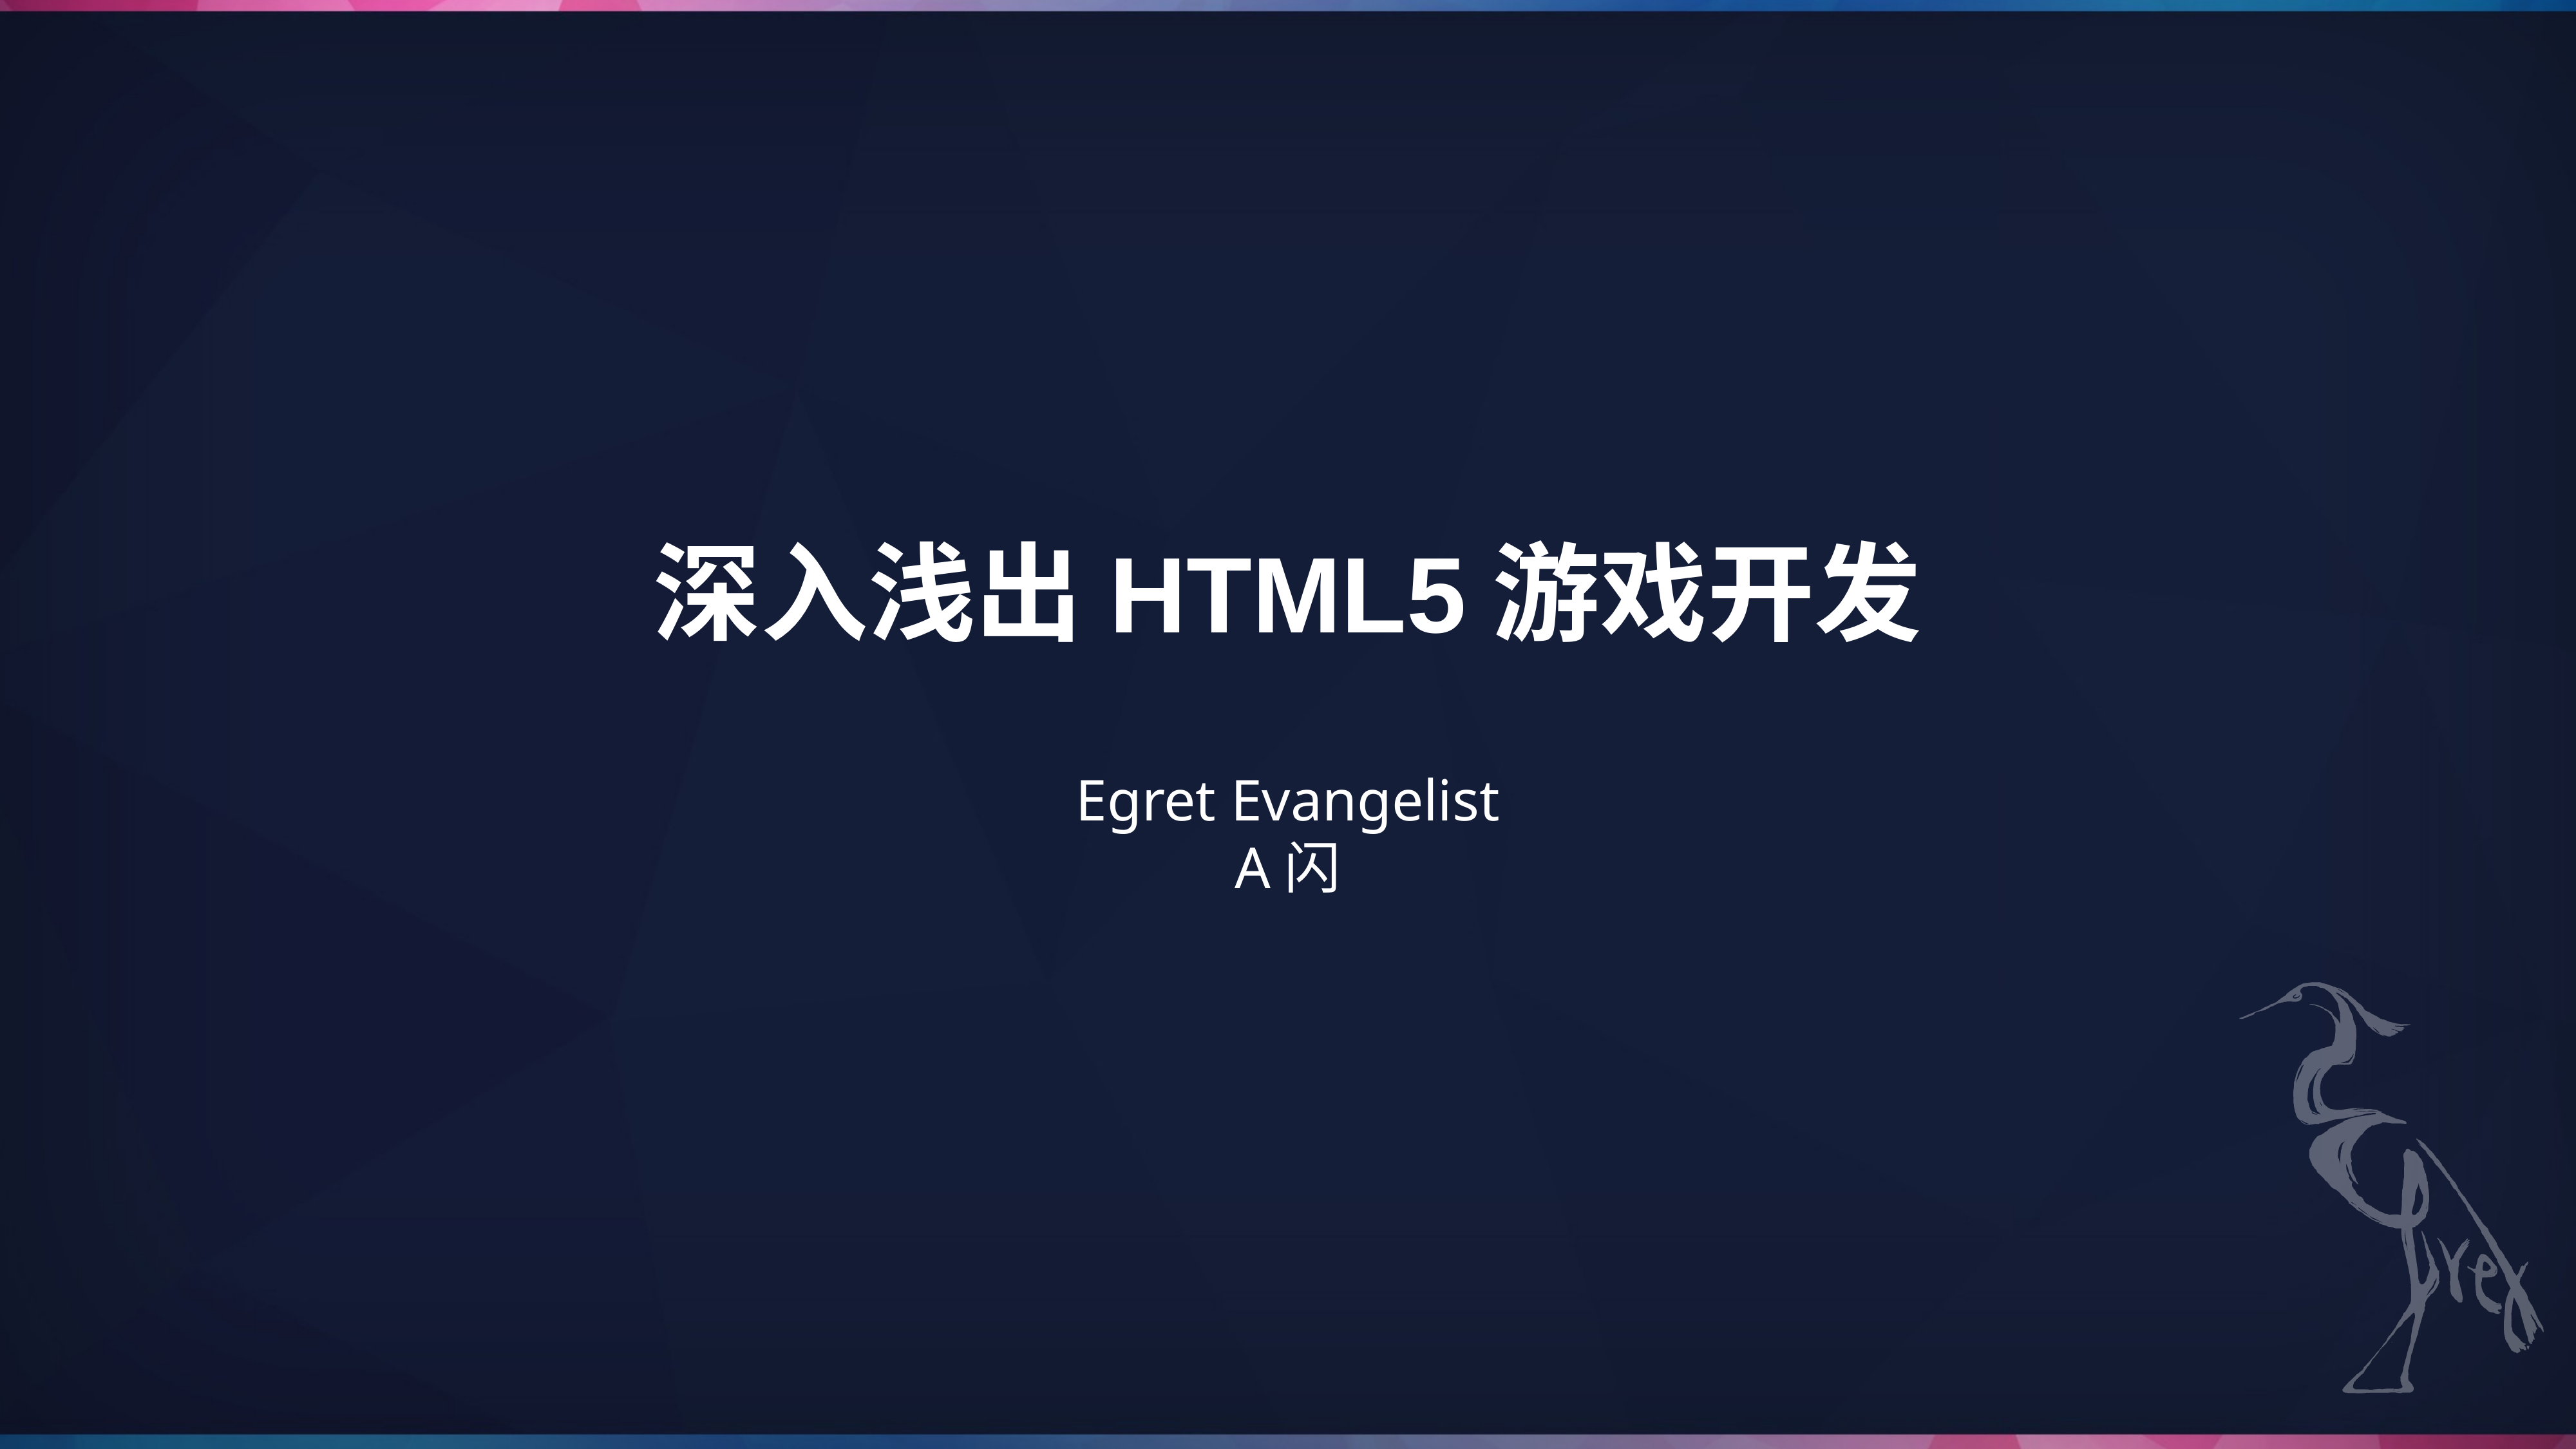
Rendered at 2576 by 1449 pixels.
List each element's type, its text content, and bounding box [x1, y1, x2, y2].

text_box Egret Evangelist A闪 [1068, 757, 1508, 907]
text_box 深入浅出HTML5游戏开发 [646, 517, 1930, 662]
picture [0, 0, 2576, 1449]
